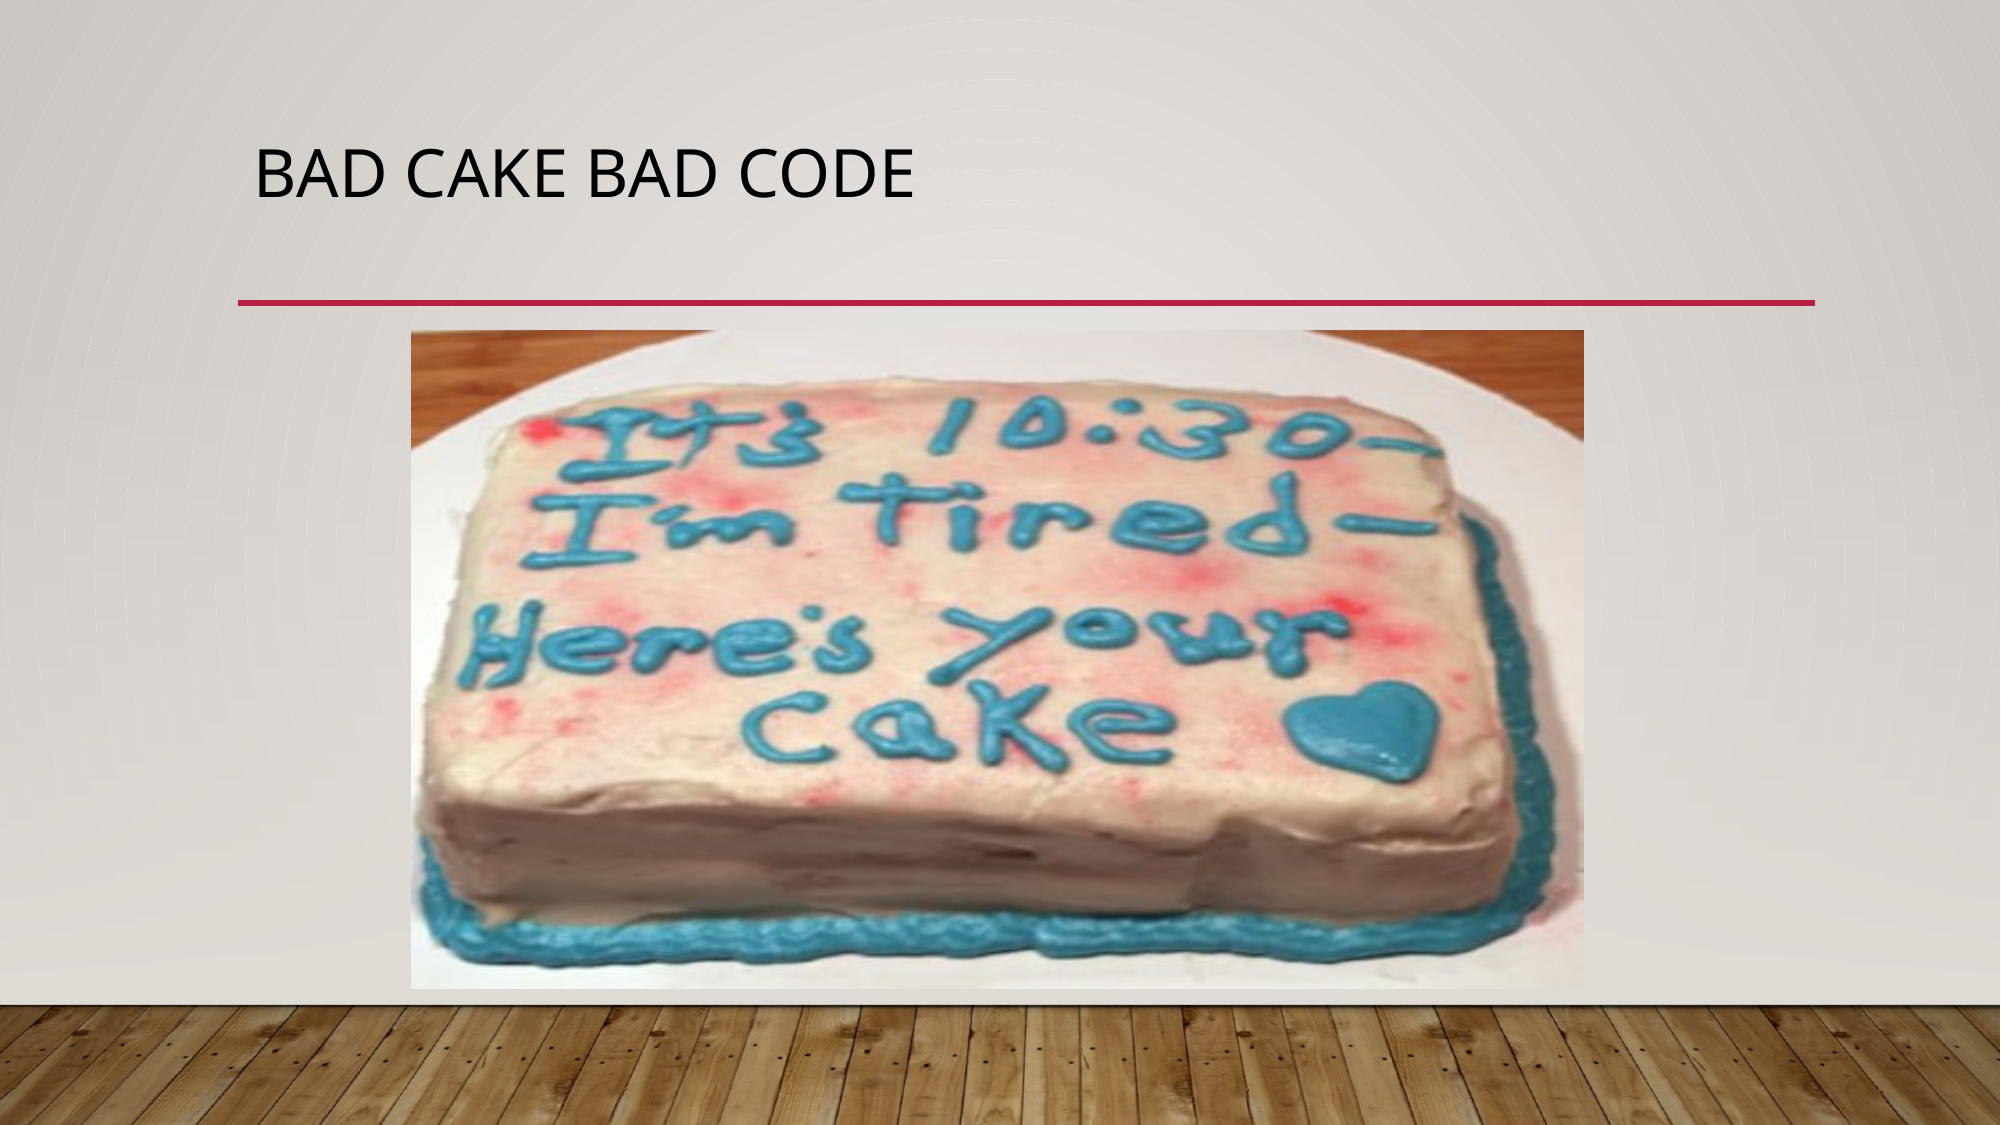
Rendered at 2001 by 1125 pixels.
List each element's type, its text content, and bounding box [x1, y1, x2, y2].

picture [0, 1005, 2000, 1125]
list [411, 330, 1584, 989]
title Bad cake bad code [238, 131, 1814, 305]
